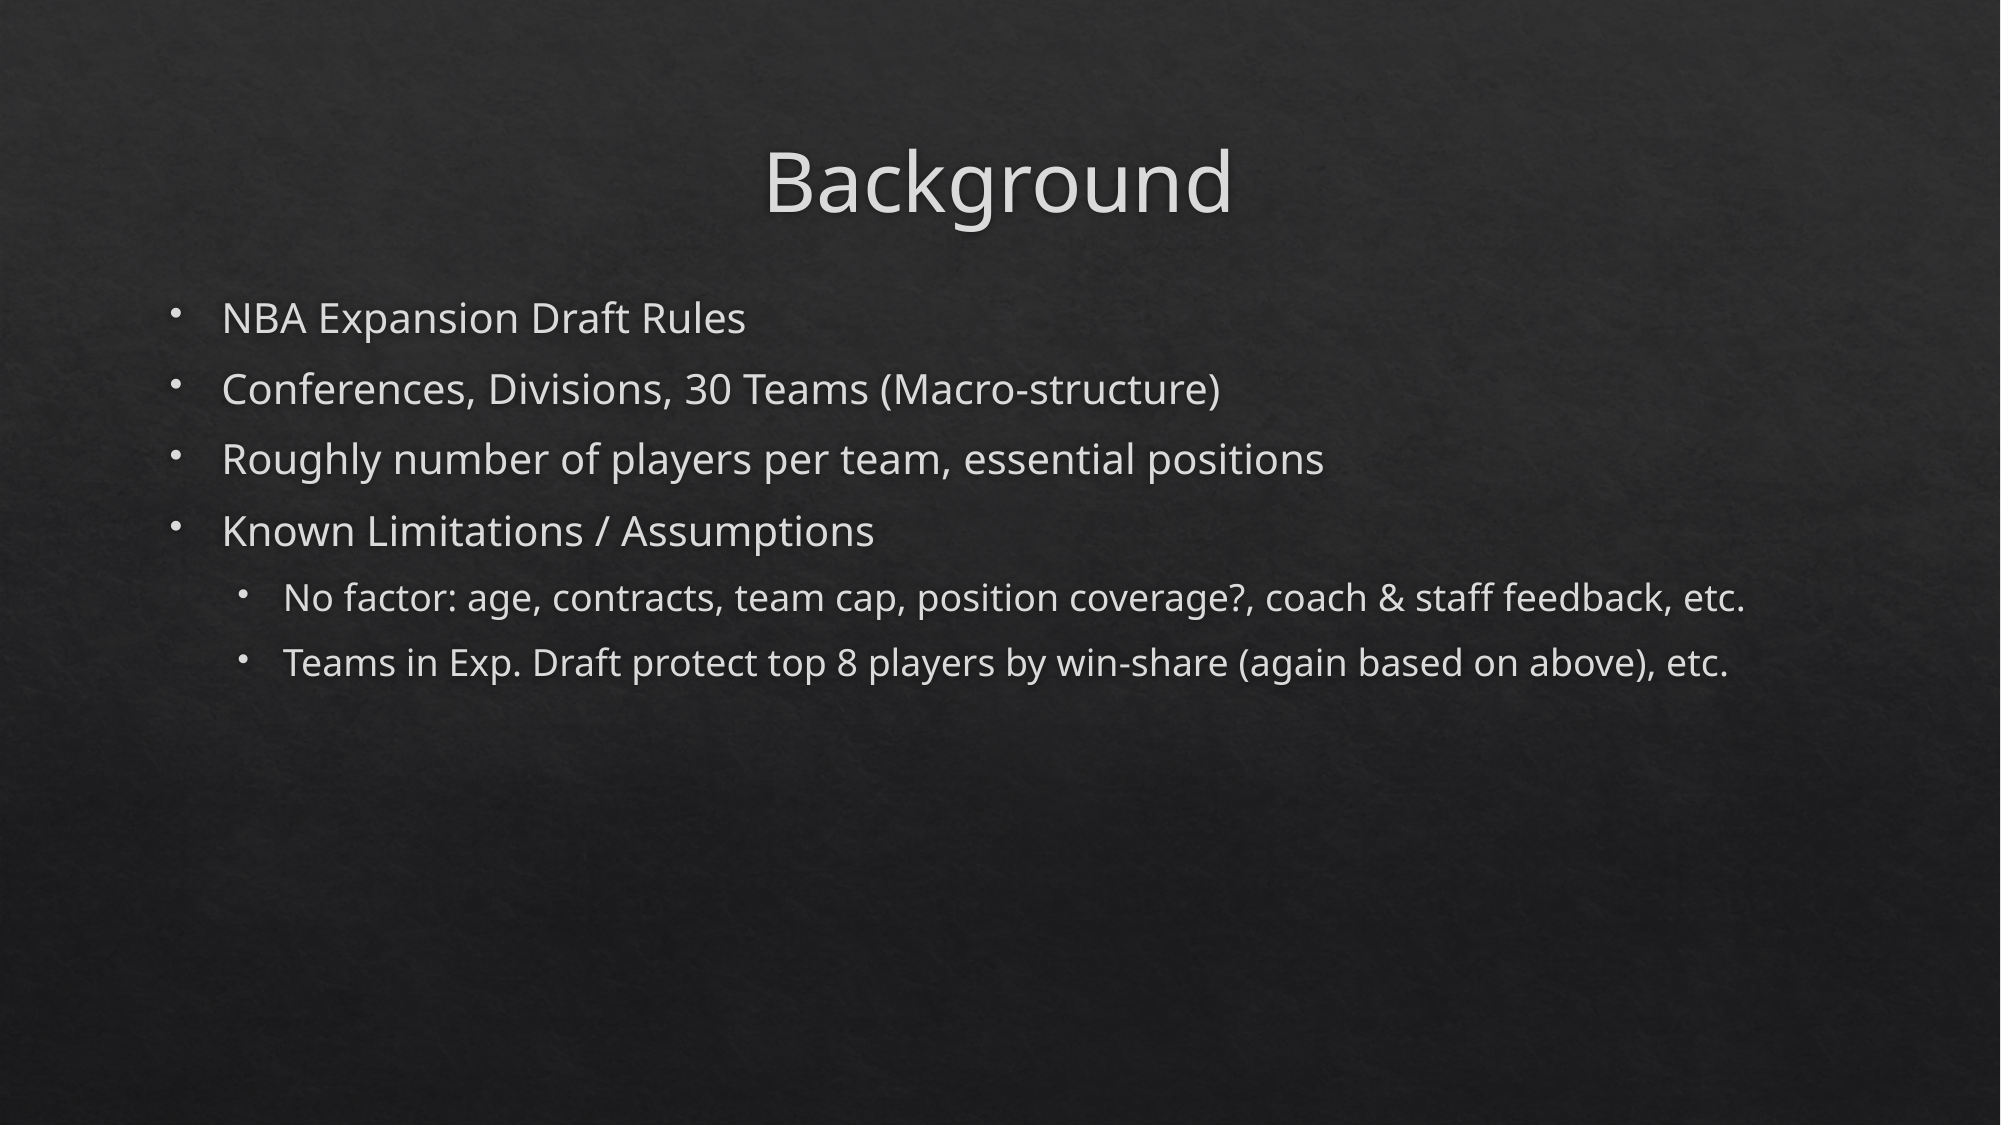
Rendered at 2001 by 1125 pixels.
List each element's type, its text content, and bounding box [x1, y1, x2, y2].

title Background [149, 99, 1849, 260]
list NBA Expansion Draft Rules Conferences, Divisions, 30 Teams (Macro-structure) Roughly number of players per team, essential positions Known Limitations / Assumptions No factor: age, contracts, team cap, position coverage?, coach & staff feedback, etc. Teams in Exp. Draft protect top 8 players by win-share (again based on above), etc. [149, 284, 1849, 950]
